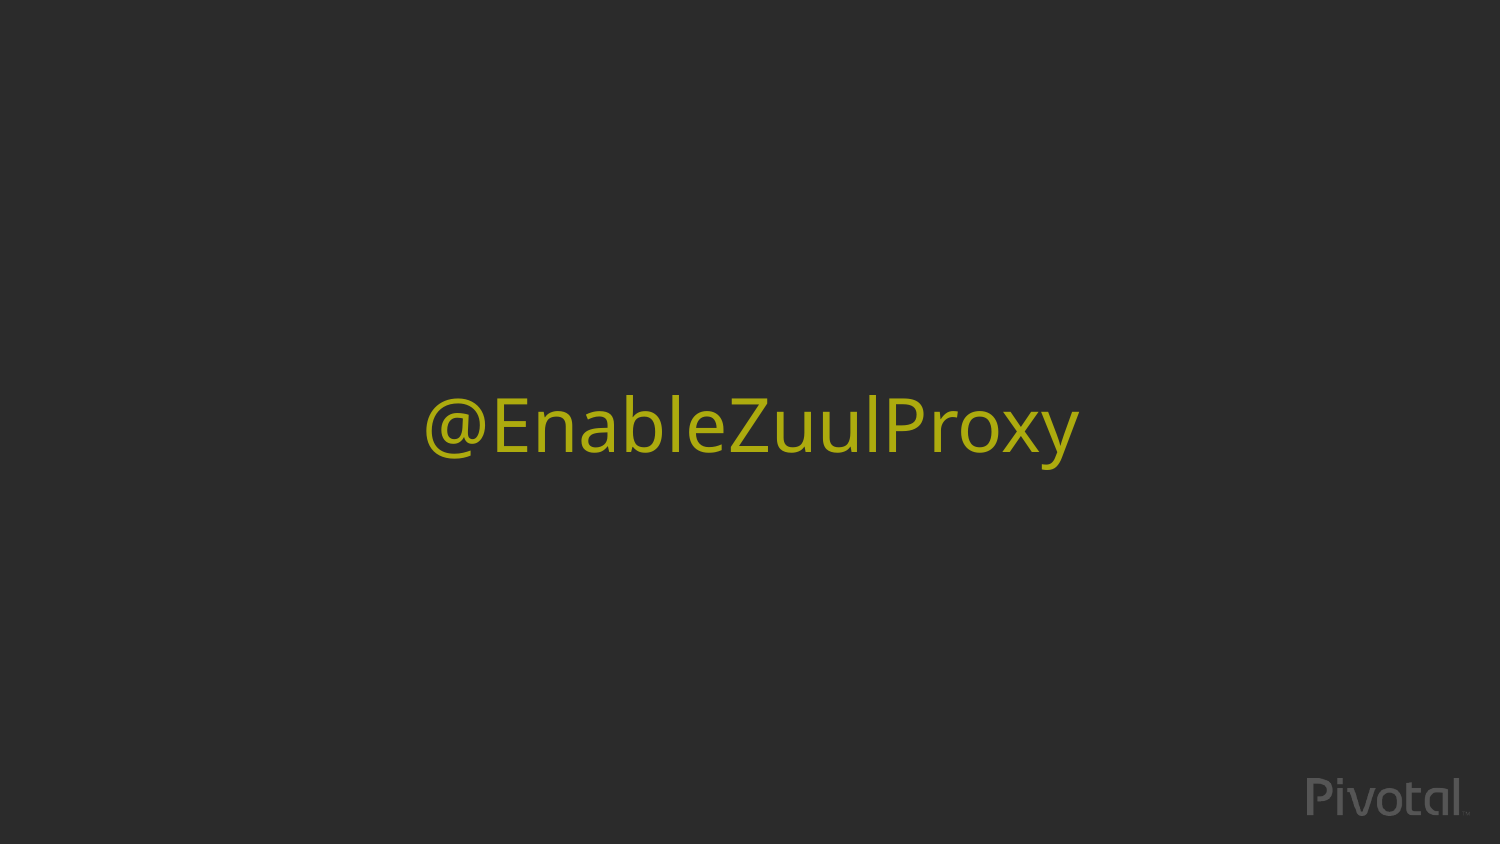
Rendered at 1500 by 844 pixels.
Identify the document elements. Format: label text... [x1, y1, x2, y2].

text_box @EnableZuulProxy [408, 369, 1095, 475]
picture [1307, 778, 1470, 816]
